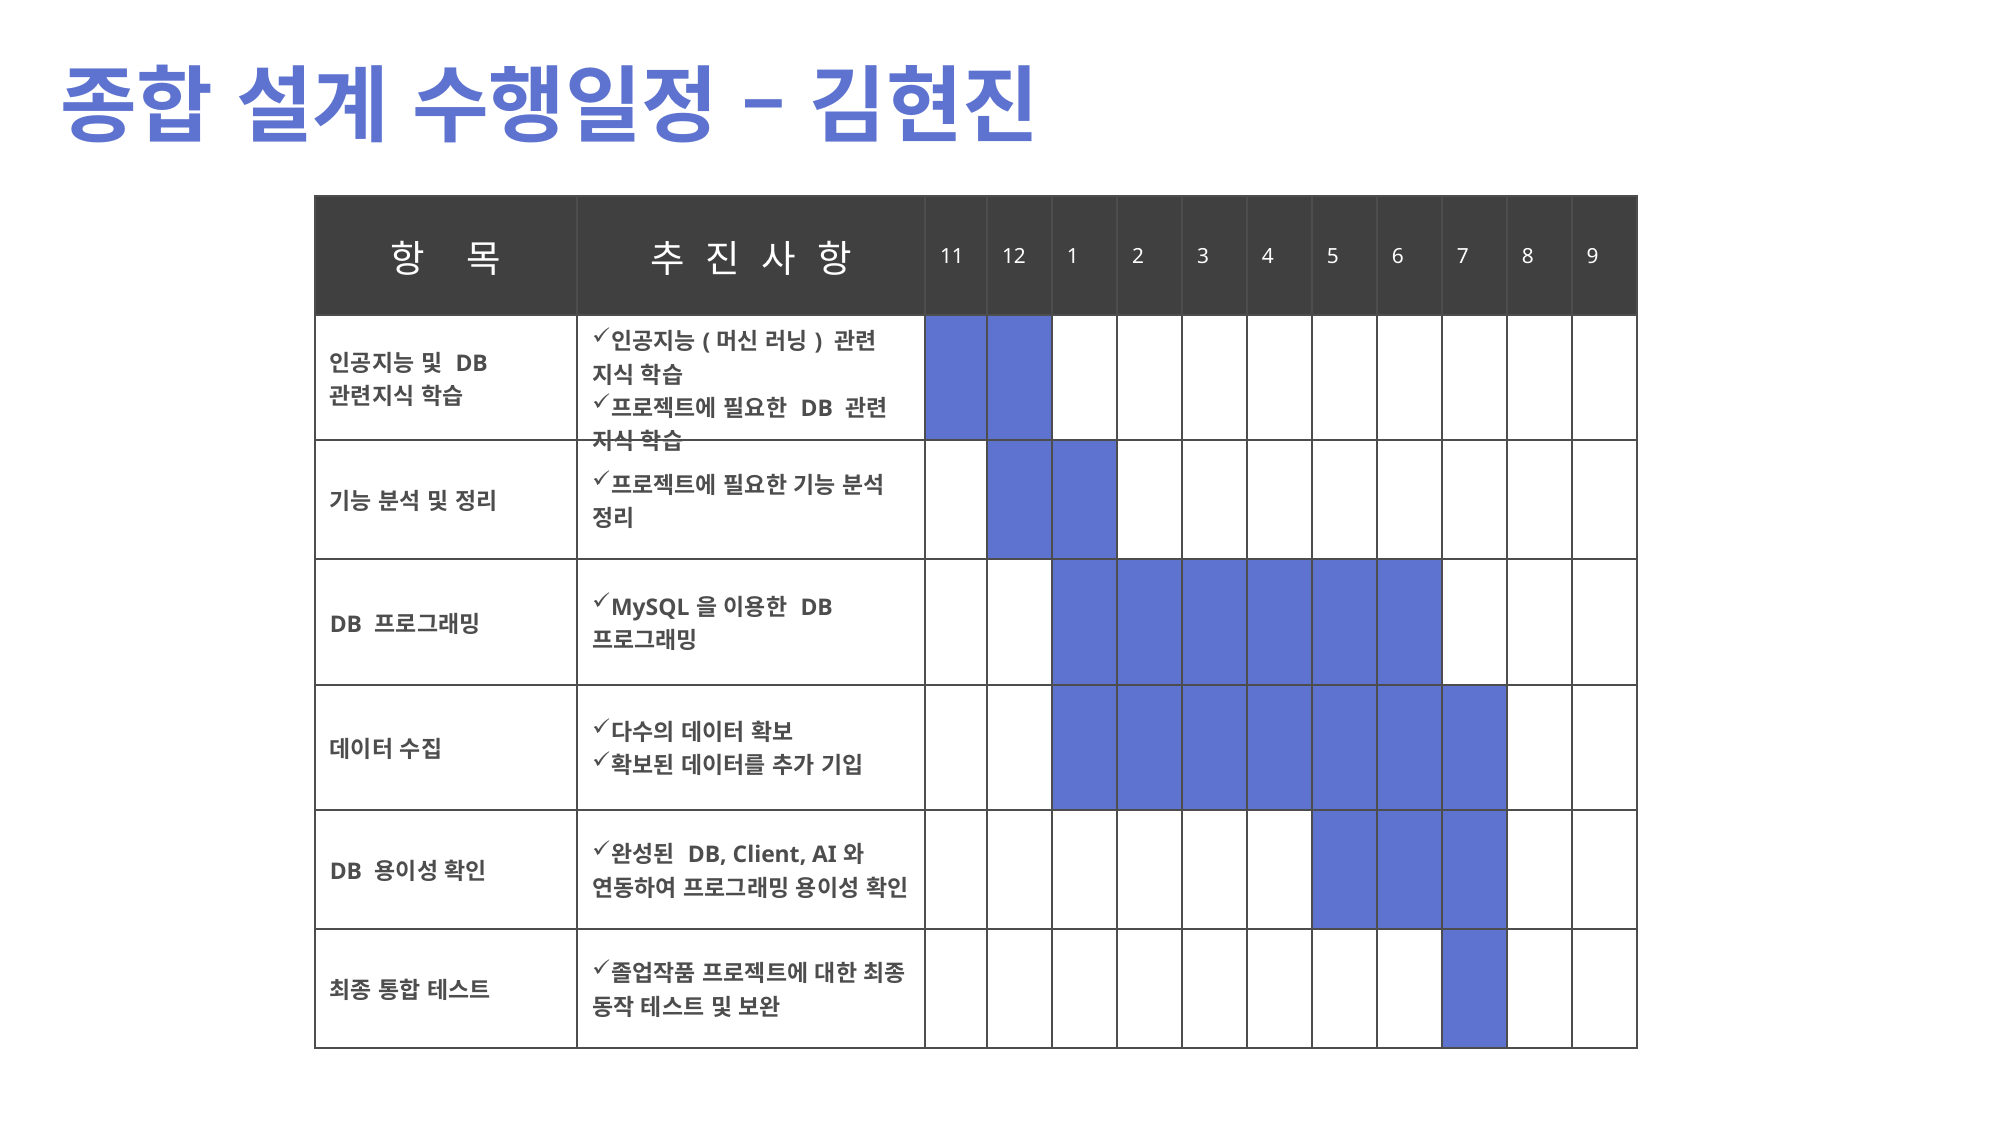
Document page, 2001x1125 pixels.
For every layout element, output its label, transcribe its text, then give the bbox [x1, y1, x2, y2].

table_cell [926, 441, 986, 558]
table_cell [1443, 441, 1506, 558]
table_cell [1378, 560, 1441, 684]
table_cell [988, 441, 1051, 558]
table_header 3 [1183, 197, 1246, 314]
table_cell 프로젝트에 필요한 기능 분석 정리 [578, 441, 924, 558]
table_header 8 [1508, 197, 1571, 314]
table_header 2 [1118, 197, 1181, 314]
table_cell [1508, 316, 1571, 439]
table_header 11 [926, 197, 986, 314]
table_header 5 [1313, 197, 1376, 314]
table_cell [1313, 560, 1376, 684]
table_cell [1378, 811, 1441, 928]
table_cell [1573, 560, 1636, 684]
table_cell [1443, 560, 1506, 684]
table_cell [988, 316, 1051, 439]
table_cell MySQL을 이용한 DB 프로그래밍 [578, 560, 924, 684]
table_header 1 [1053, 197, 1116, 314]
table_cell [1508, 560, 1571, 684]
table_cell [1378, 441, 1441, 558]
table_cell [1183, 560, 1246, 684]
table_cell [1183, 930, 1246, 1047]
table_cell [1183, 686, 1246, 809]
table_cell [1443, 316, 1506, 439]
table_cell [1573, 930, 1636, 1047]
table_cell [1248, 560, 1311, 684]
table_cell [988, 686, 1051, 809]
table_cell [1313, 811, 1376, 928]
table_header 항 목 [316, 197, 576, 314]
table_cell DB 프로그래밍 [316, 560, 576, 684]
table_cell [1053, 441, 1116, 558]
table_cell [1118, 811, 1181, 928]
table_cell [1443, 811, 1506, 928]
table_cell [988, 560, 1051, 684]
table_cell [1508, 441, 1571, 558]
table_cell [926, 930, 986, 1047]
table_cell [1248, 316, 1311, 439]
table_cell [1118, 686, 1181, 809]
table_cell [926, 811, 986, 928]
table_cell [1508, 686, 1571, 809]
table_cell [1573, 316, 1636, 439]
table_header 9 [1573, 197, 1636, 314]
table_cell [988, 930, 1051, 1047]
table_cell 인공지능 및 DB 관련지식 학습 [316, 316, 576, 439]
table_cell [1313, 930, 1376, 1047]
table_cell [1053, 686, 1116, 809]
table_cell 기능 분석 및 정리 [316, 441, 576, 558]
table_cell [1313, 686, 1376, 809]
table_cell [1248, 441, 1311, 558]
table_cell [1118, 560, 1181, 684]
table_cell [1313, 316, 1376, 439]
table_cell [1183, 316, 1246, 439]
table_cell [1183, 811, 1246, 928]
table_cell [1118, 930, 1181, 1047]
table_cell [1248, 811, 1311, 928]
table_cell 인공지능(머신 러닝) 관련 지식 학습 프로젝트에 필요한 DB 관련 지식 학습 [578, 316, 924, 439]
table_cell [1573, 441, 1636, 558]
table_cell [1053, 316, 1116, 439]
table_cell 데이터 수집 [316, 686, 576, 809]
table_cell [926, 686, 986, 809]
table_cell [926, 560, 986, 684]
table_cell [988, 811, 1051, 928]
table_cell [1118, 441, 1181, 558]
table_cell [926, 316, 986, 439]
table_cell [1183, 441, 1246, 558]
table_cell [1508, 811, 1571, 928]
table_header 추 진 사 항 [578, 197, 924, 314]
table_cell [1443, 930, 1506, 1047]
table_cell 최종 통합 테스트 [316, 930, 576, 1047]
table_cell [1053, 930, 1116, 1047]
table_cell [1053, 811, 1116, 928]
table_cell DB 용이성 확인 [316, 811, 576, 928]
table_header 12 [988, 197, 1051, 314]
table_cell [1248, 686, 1311, 809]
table_cell [1508, 930, 1571, 1047]
table_header 4 [1248, 197, 1311, 314]
table_header 7 [1443, 197, 1506, 314]
table_cell [1443, 686, 1506, 809]
text_box 종합 설계 수행일정 – 김현진 [0, 40, 1166, 161]
table_cell 다수의 데이터 확보 확보된 데이터를 추가 기입 [578, 686, 924, 809]
table_cell [1573, 686, 1636, 809]
table_cell [1378, 316, 1441, 439]
table_header 6 [1378, 197, 1441, 314]
table_cell [1378, 930, 1441, 1047]
table_cell [1378, 686, 1441, 809]
table_cell [1053, 560, 1116, 684]
table_cell [1118, 316, 1181, 439]
table_cell [1313, 441, 1376, 558]
table_cell [1573, 811, 1636, 928]
table_cell 완성된 DB, Client, AI와 연동하여 프로그래밍 용이성 확인 [578, 811, 924, 928]
table_cell 졸업작품 프로젝트에 대한 최종 동작 테스트 및 보완 [578, 930, 924, 1047]
table_cell [1248, 930, 1311, 1047]
